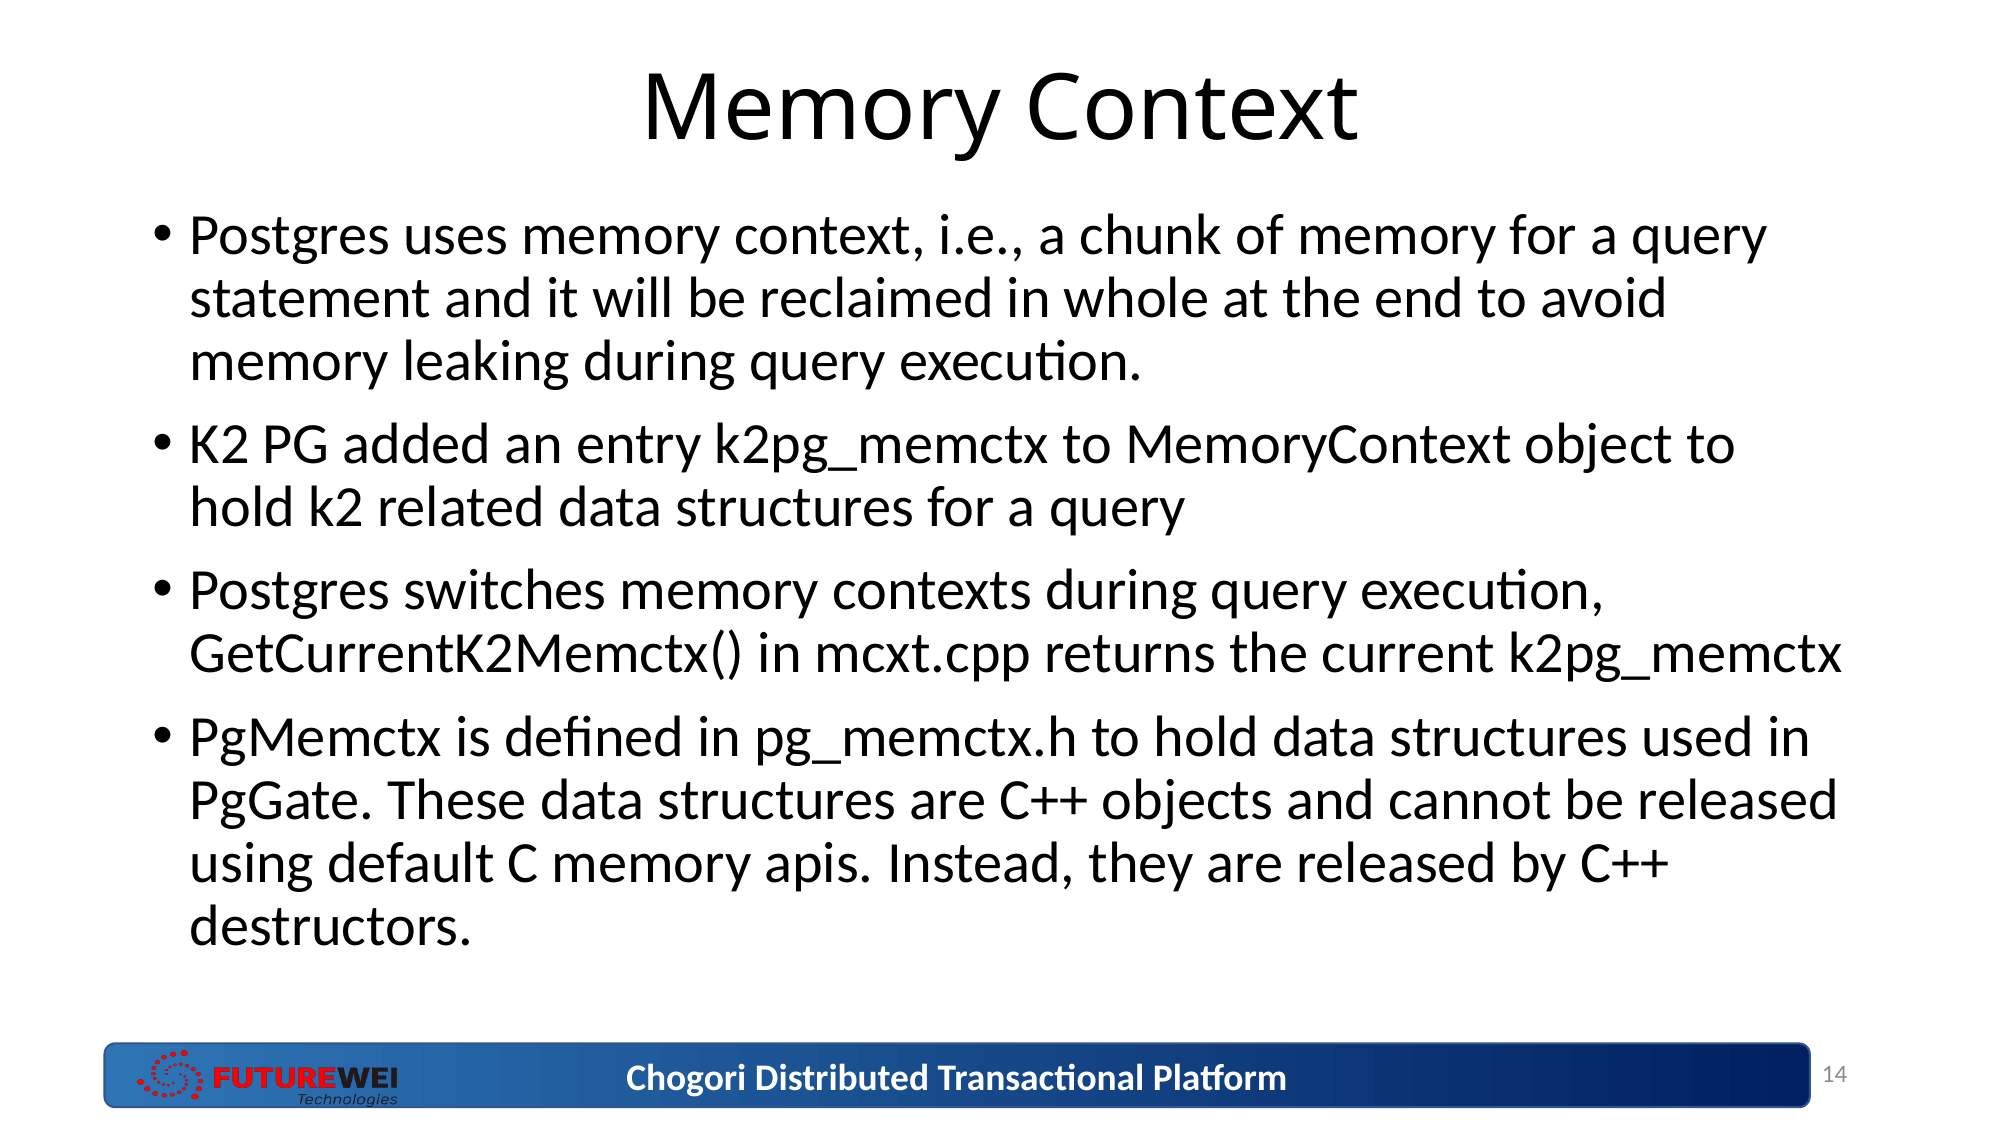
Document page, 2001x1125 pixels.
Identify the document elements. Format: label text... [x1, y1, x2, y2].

picture [137, 1050, 397, 1107]
list Postgres uses memory context, i.e., a chunk of memory for a query statement and it will be reclaimed in whole at the end to avoid memory leaking during query execution. K2 PG added an entry k2pg_memctx to MemoryContext object to hold k2 related data structures for a query Postgres switches memory contexts during query execution, GetCurrentK2Memctx() in mcxt.cpp returns the current k2pg_memctx PgMemctx is defined in pg_memctx.h to hold data structures used in PgGate. These data structures are C++ objects and cannot be released using default C memory apis. Instead, they are released by C++ destructors. [137, 196, 1863, 1014]
slide_number 14 [1412, 1042, 1863, 1103]
title Memory Context [137, 22, 1863, 196]
